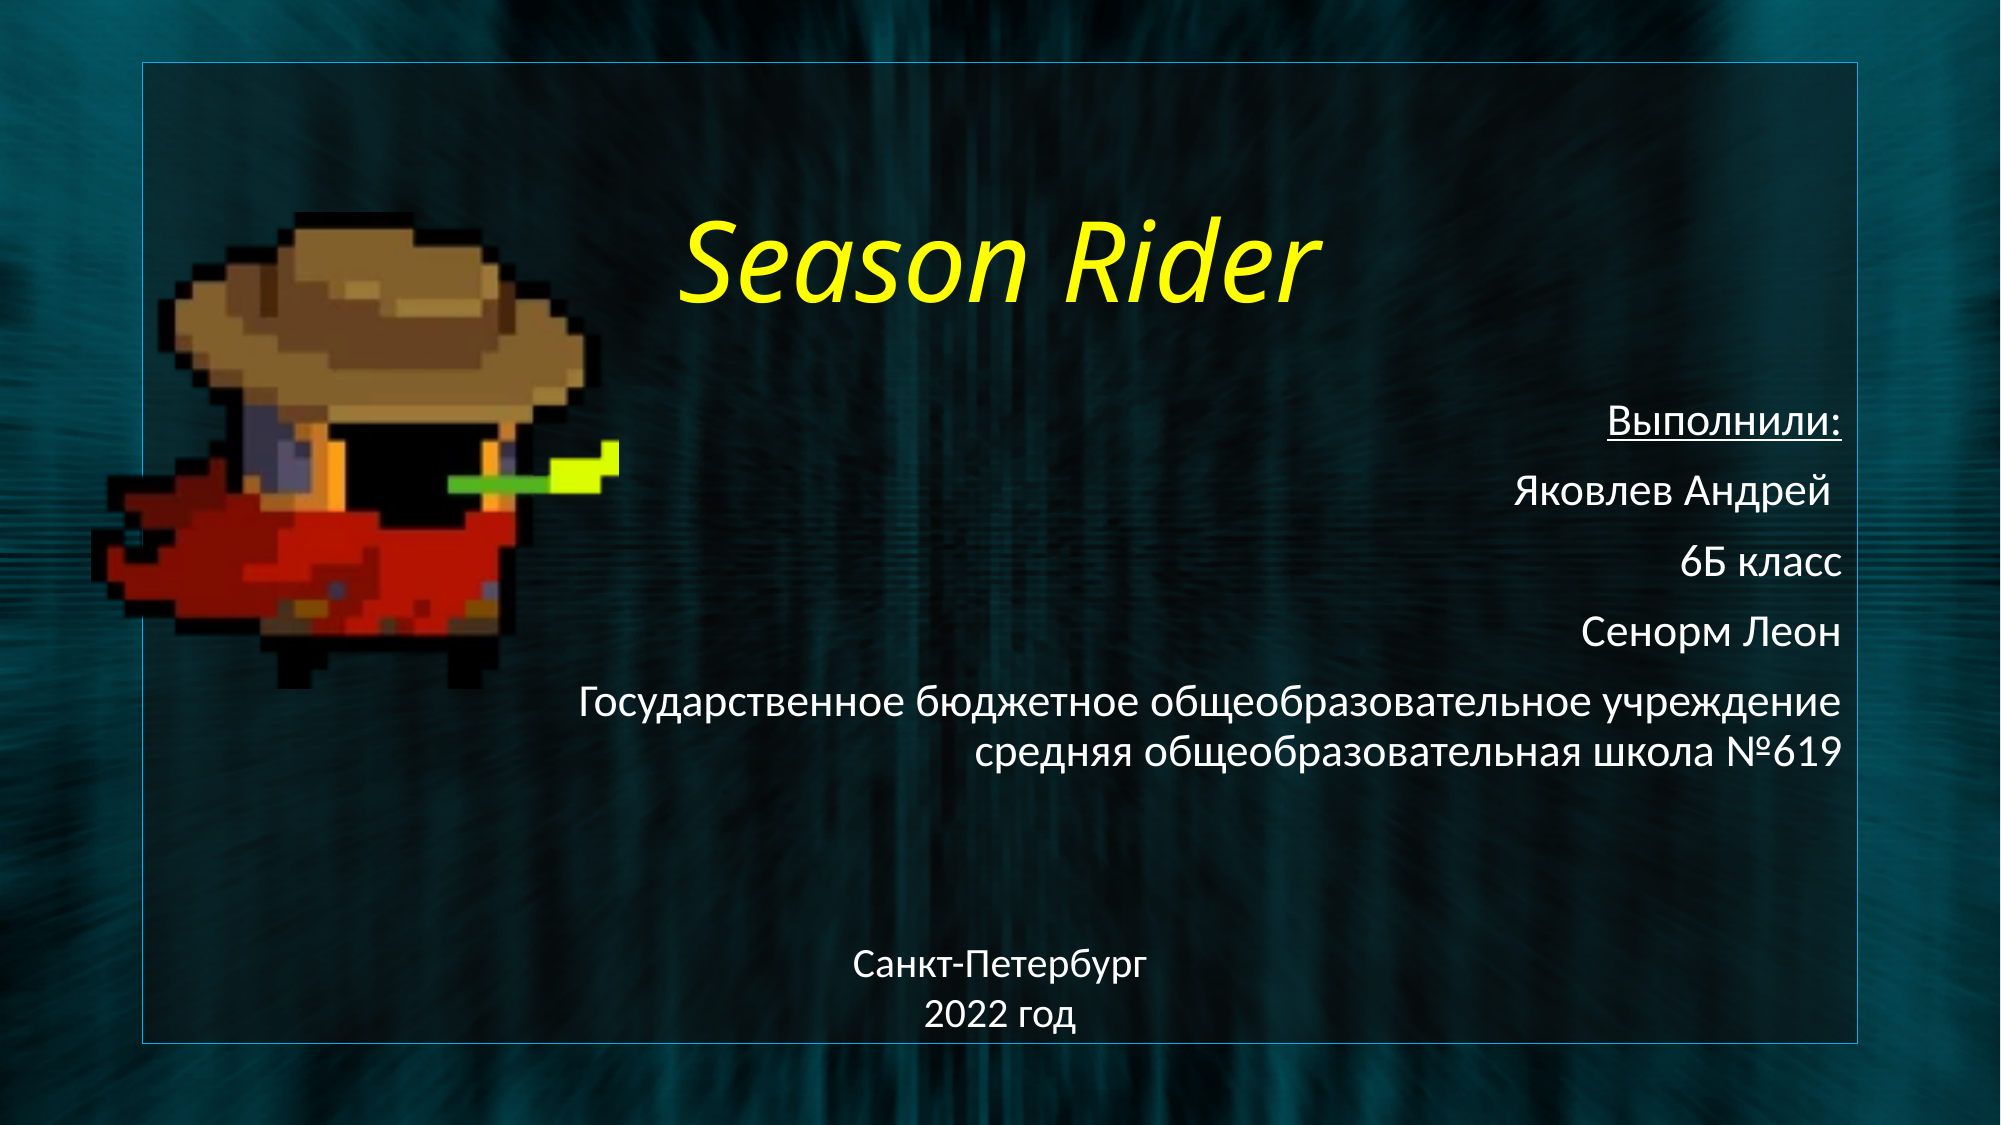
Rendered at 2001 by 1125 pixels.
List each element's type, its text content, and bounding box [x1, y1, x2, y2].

picture [0, 0, 2001, 1125]
text_box Season Rider Выполнили: Яковлев Андрей 6Б класс Сенорм Леон Государственное бюджетное общеобразовательное учреждение средняя общеобразовательная школа №619 Санкт-Петербург 2022 год [142, 62, 1858, 1044]
